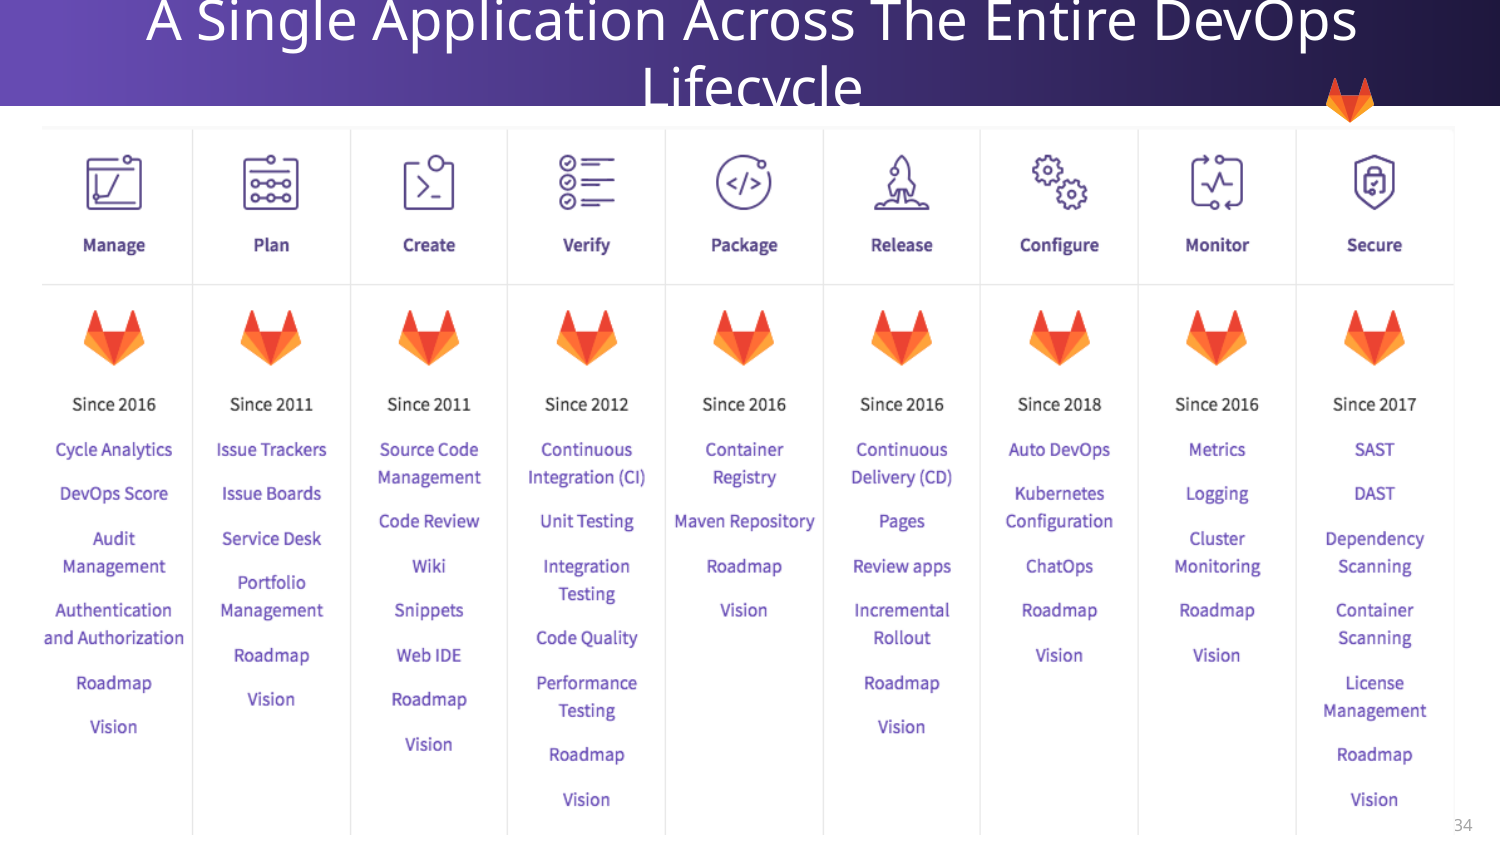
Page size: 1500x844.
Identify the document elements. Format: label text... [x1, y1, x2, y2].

picture [1326, 78, 1374, 123]
title A Single Application Across The Entire DevOps Lifecycle [16, 27, 1489, 77]
picture [41, 126, 1456, 835]
